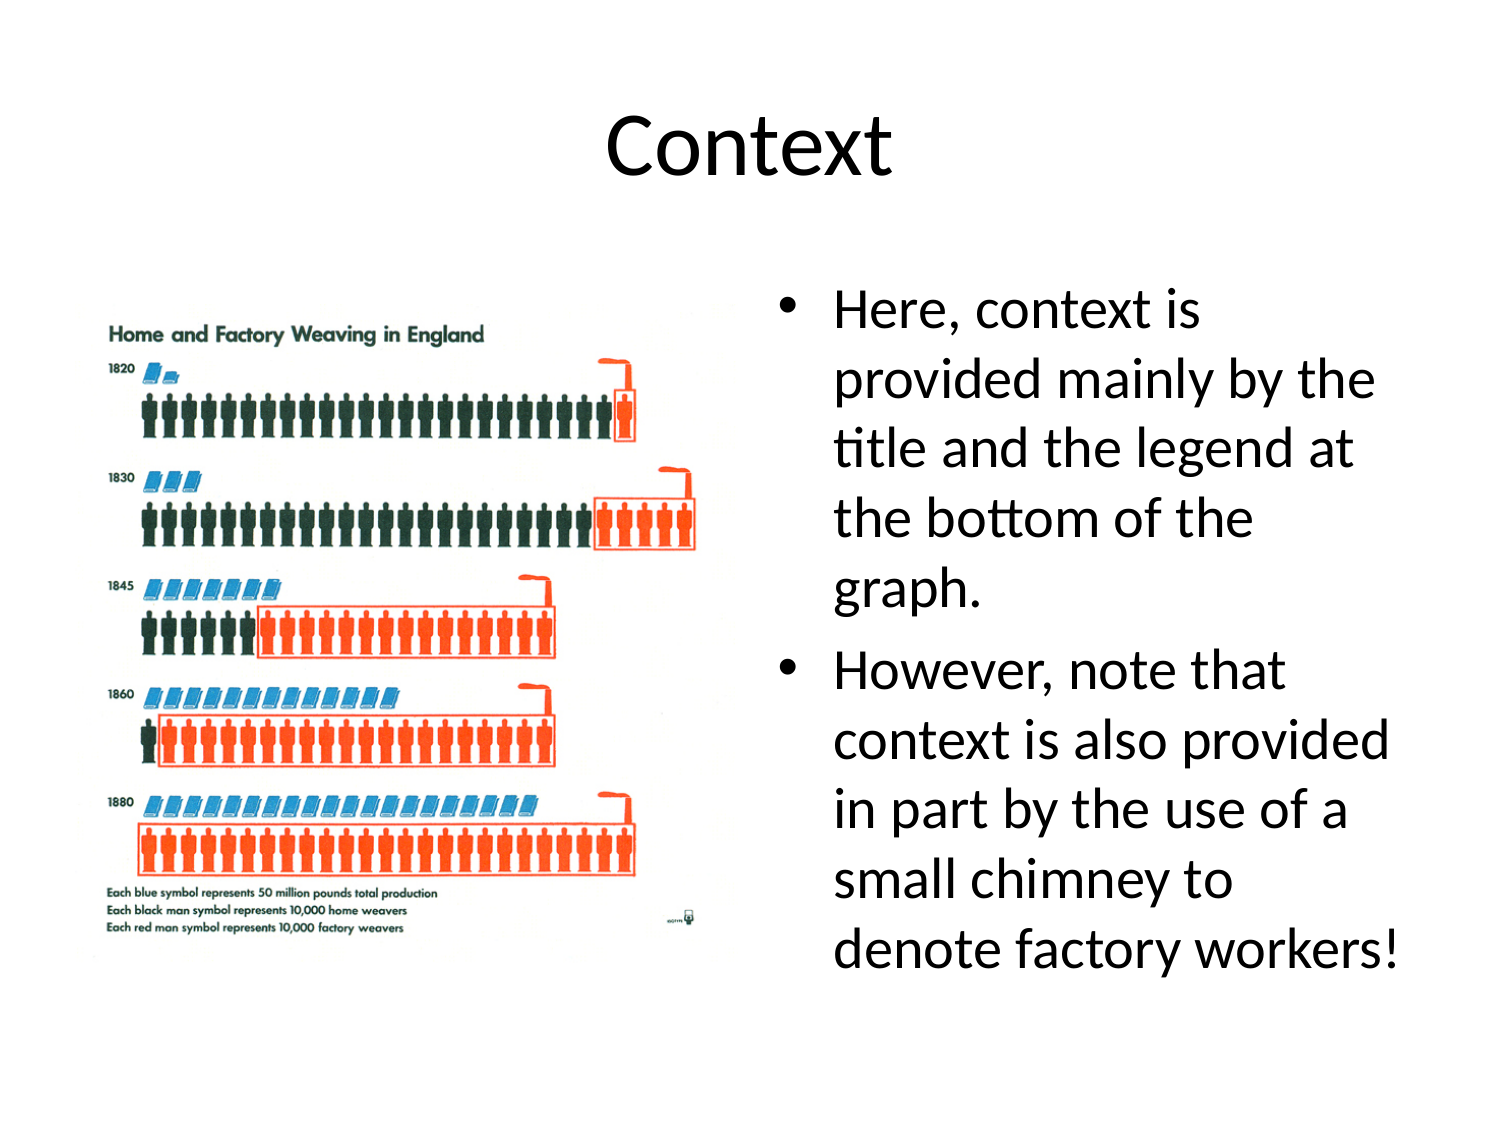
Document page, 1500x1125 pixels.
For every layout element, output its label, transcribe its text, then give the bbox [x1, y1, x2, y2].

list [74, 262, 738, 1006]
list Here, context is provided mainly by the title and the legend at the bottom of the graph. However, note that context is also provided in part by the use of a small chimney to denote factory workers! [762, 262, 1425, 1005]
title Context [75, 45, 1425, 233]
